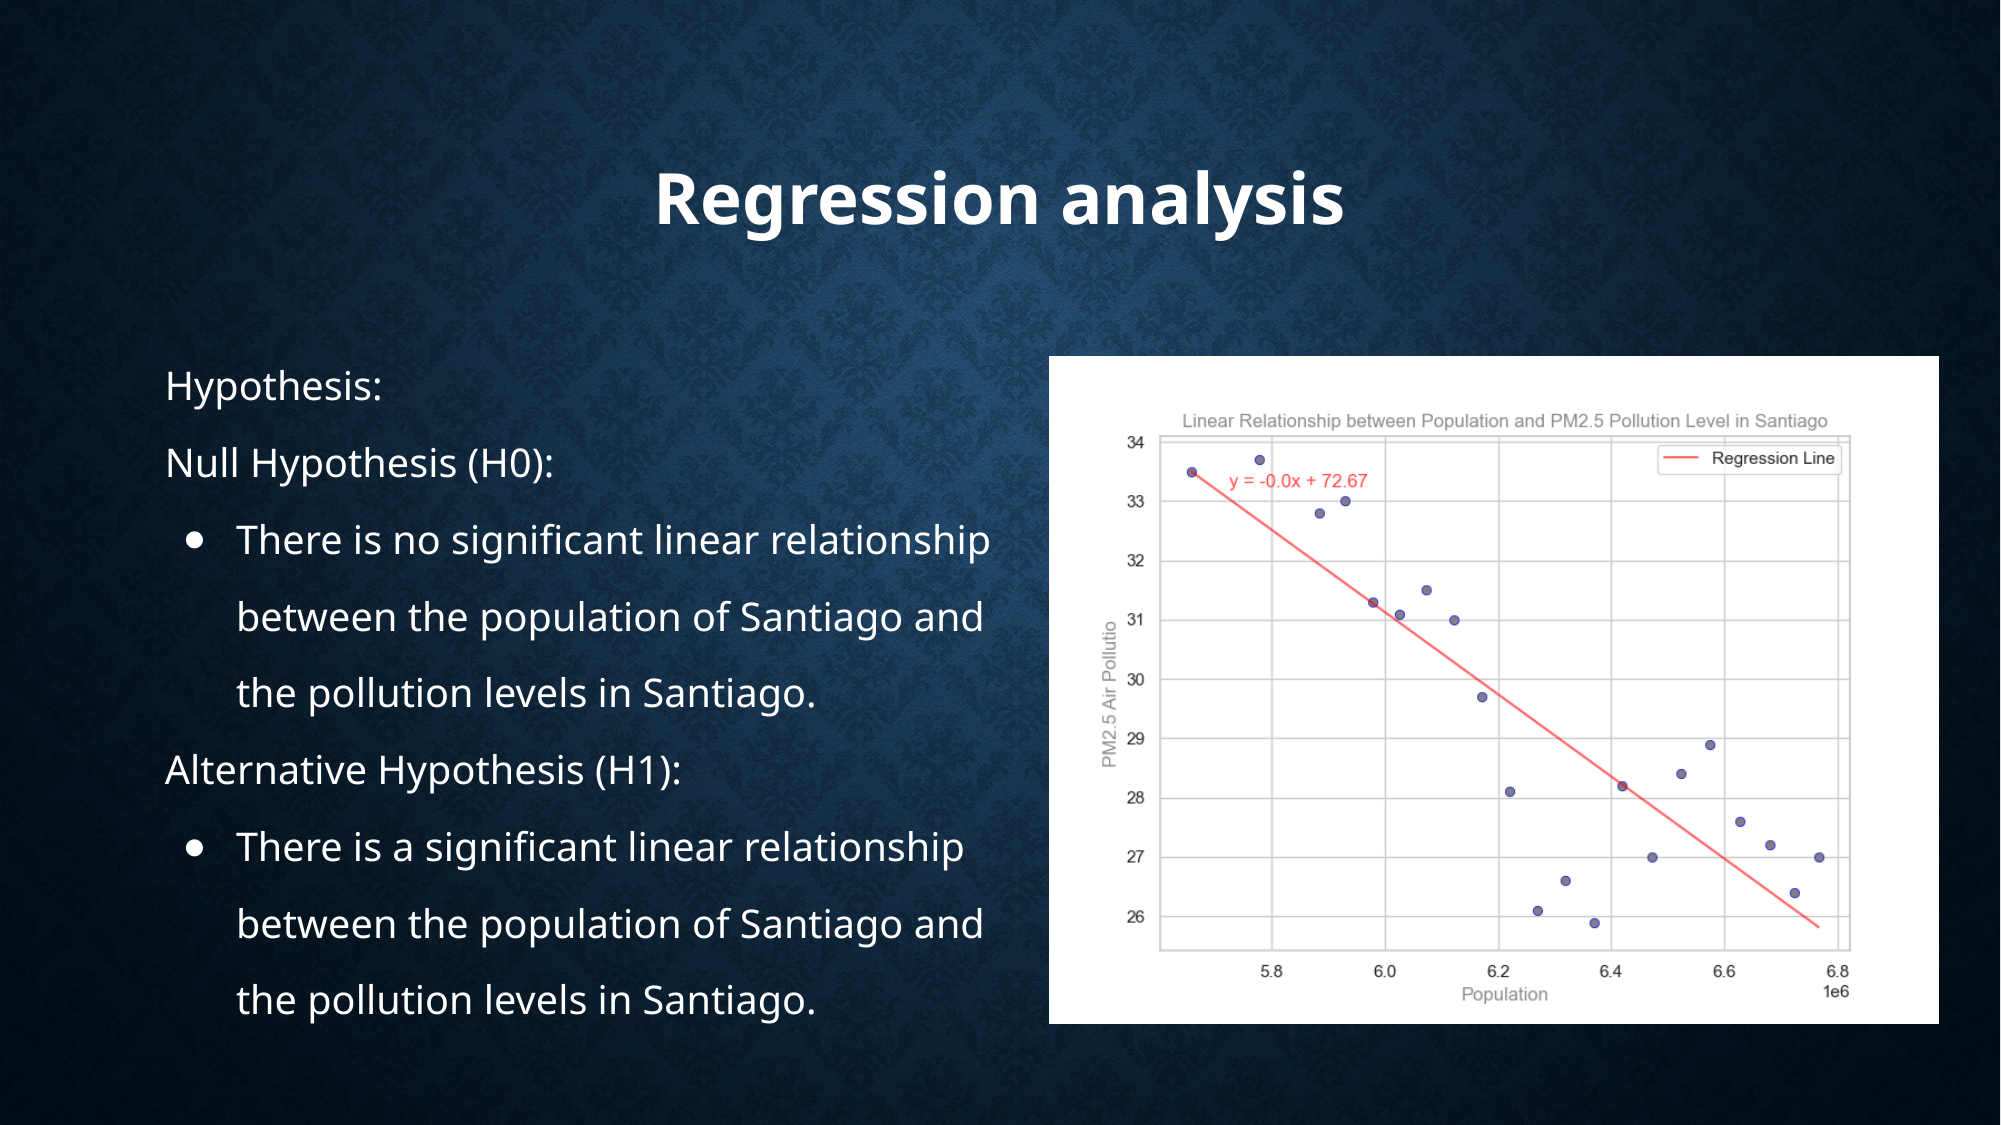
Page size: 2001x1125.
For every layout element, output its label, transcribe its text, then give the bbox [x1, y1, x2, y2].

list Hypothesis: Null Hypothesis (H0): There is no significant linear relationship between the population of Santiago and the pollution levels in Santiago. Alternative Hypothesis (H1): There is a significant linear relationship between the population of Santiago and the pollution levels in Santiago. [149, 343, 1849, 1036]
picture [0, 0, 2001, 1125]
title Regression analysis [150, 93, 1850, 311]
